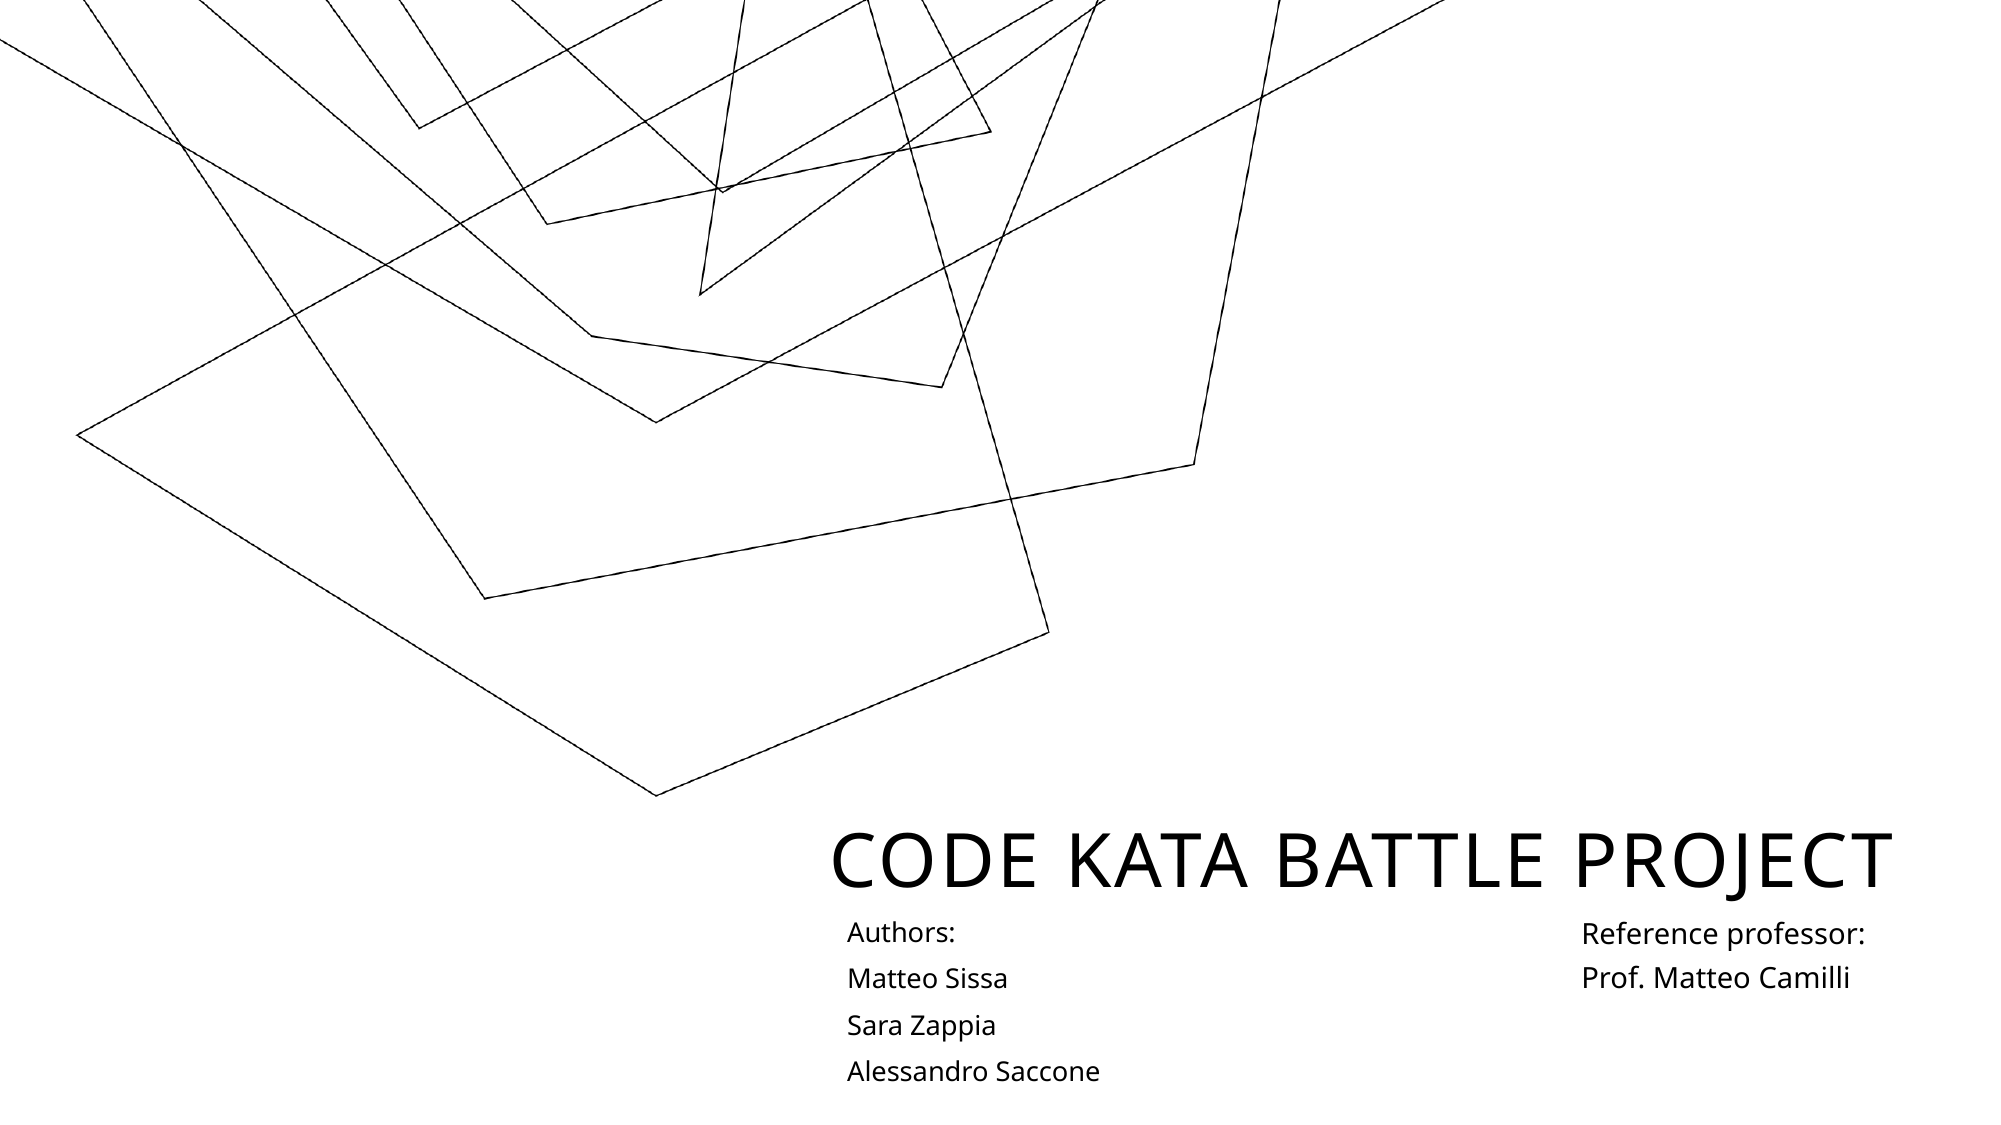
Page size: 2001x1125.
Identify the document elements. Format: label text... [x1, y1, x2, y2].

subtitle Authors: Matteo Sissa Sara Zappia Alessandro Saccone [832, 911, 1266, 1096]
picture [0, 0, 1557, 830]
title Code Kata battle project [814, 727, 1966, 912]
text_box Reference professor: Prof. Matteo Camilli [1566, 911, 2000, 1052]
